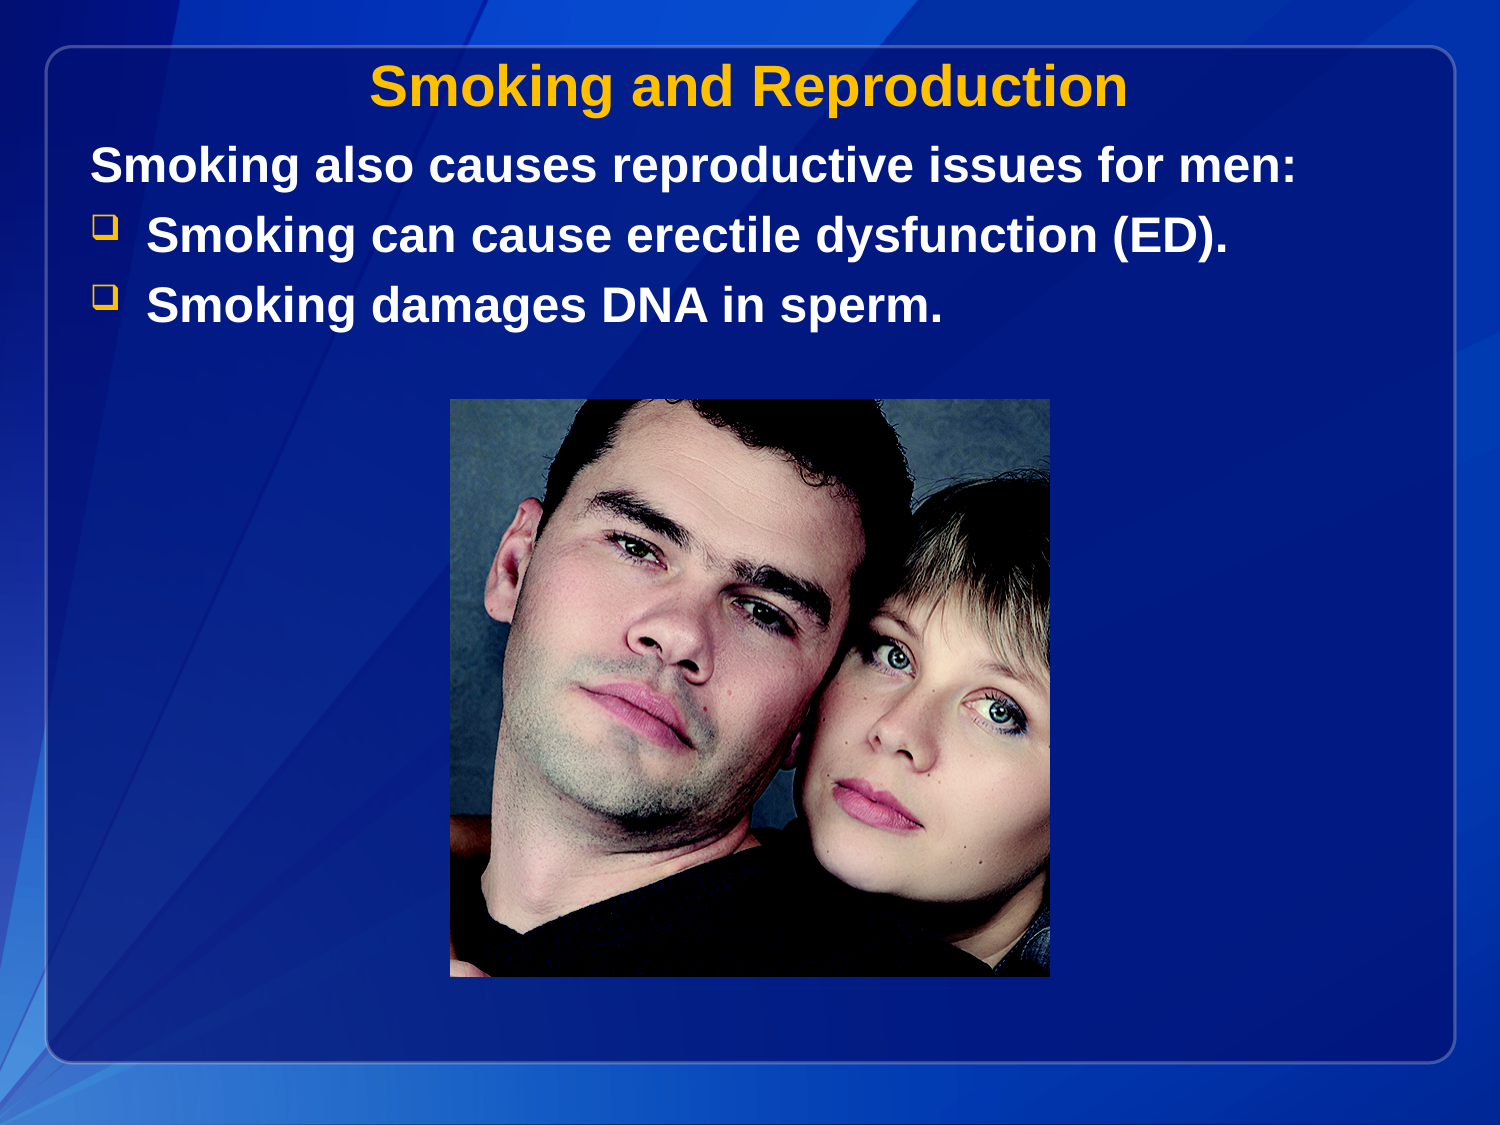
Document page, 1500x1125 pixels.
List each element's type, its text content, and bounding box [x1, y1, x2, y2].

title Smoking and Reproduction [75, 45, 1425, 125]
picture [0, 0, 1500, 1125]
list Smoking also causes reproductive issues for men: Smoking can cause erectile dysfunction (ED). Smoking damages DNA in sperm. [75, 125, 1425, 950]
